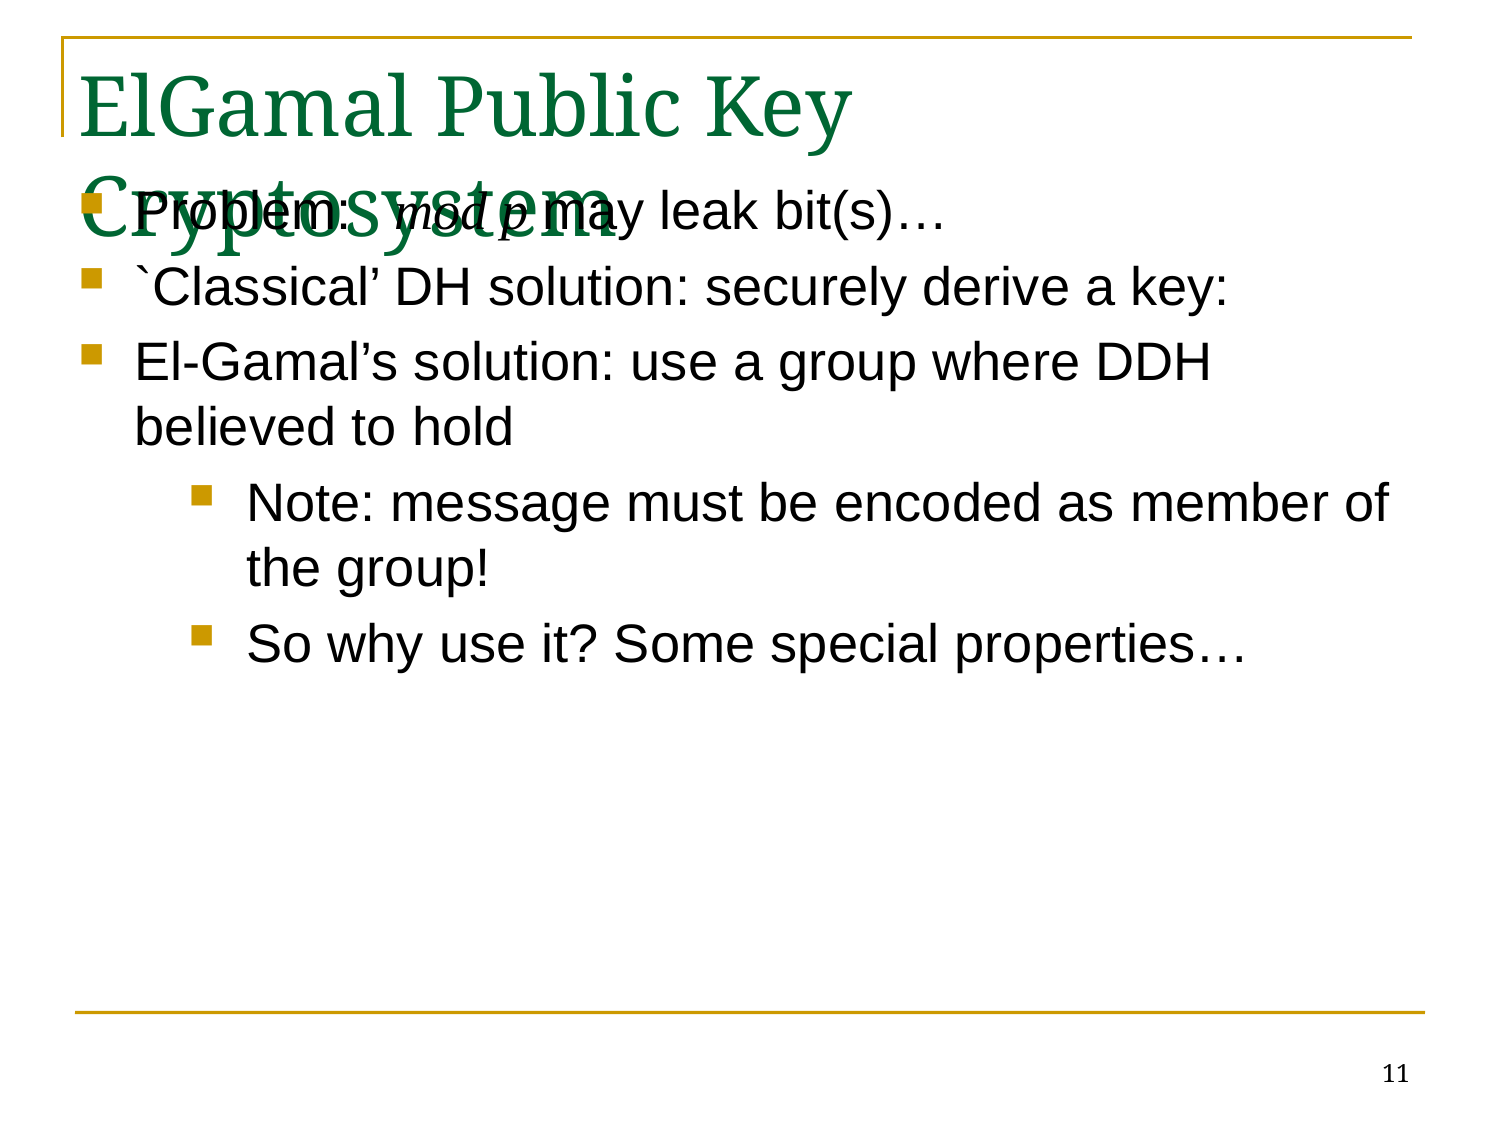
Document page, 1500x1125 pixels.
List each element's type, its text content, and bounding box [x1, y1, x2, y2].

title ElGamal Public Key Cryptosystem [63, 45, 1425, 174]
slide_number 11 [1074, 1024, 1425, 1100]
